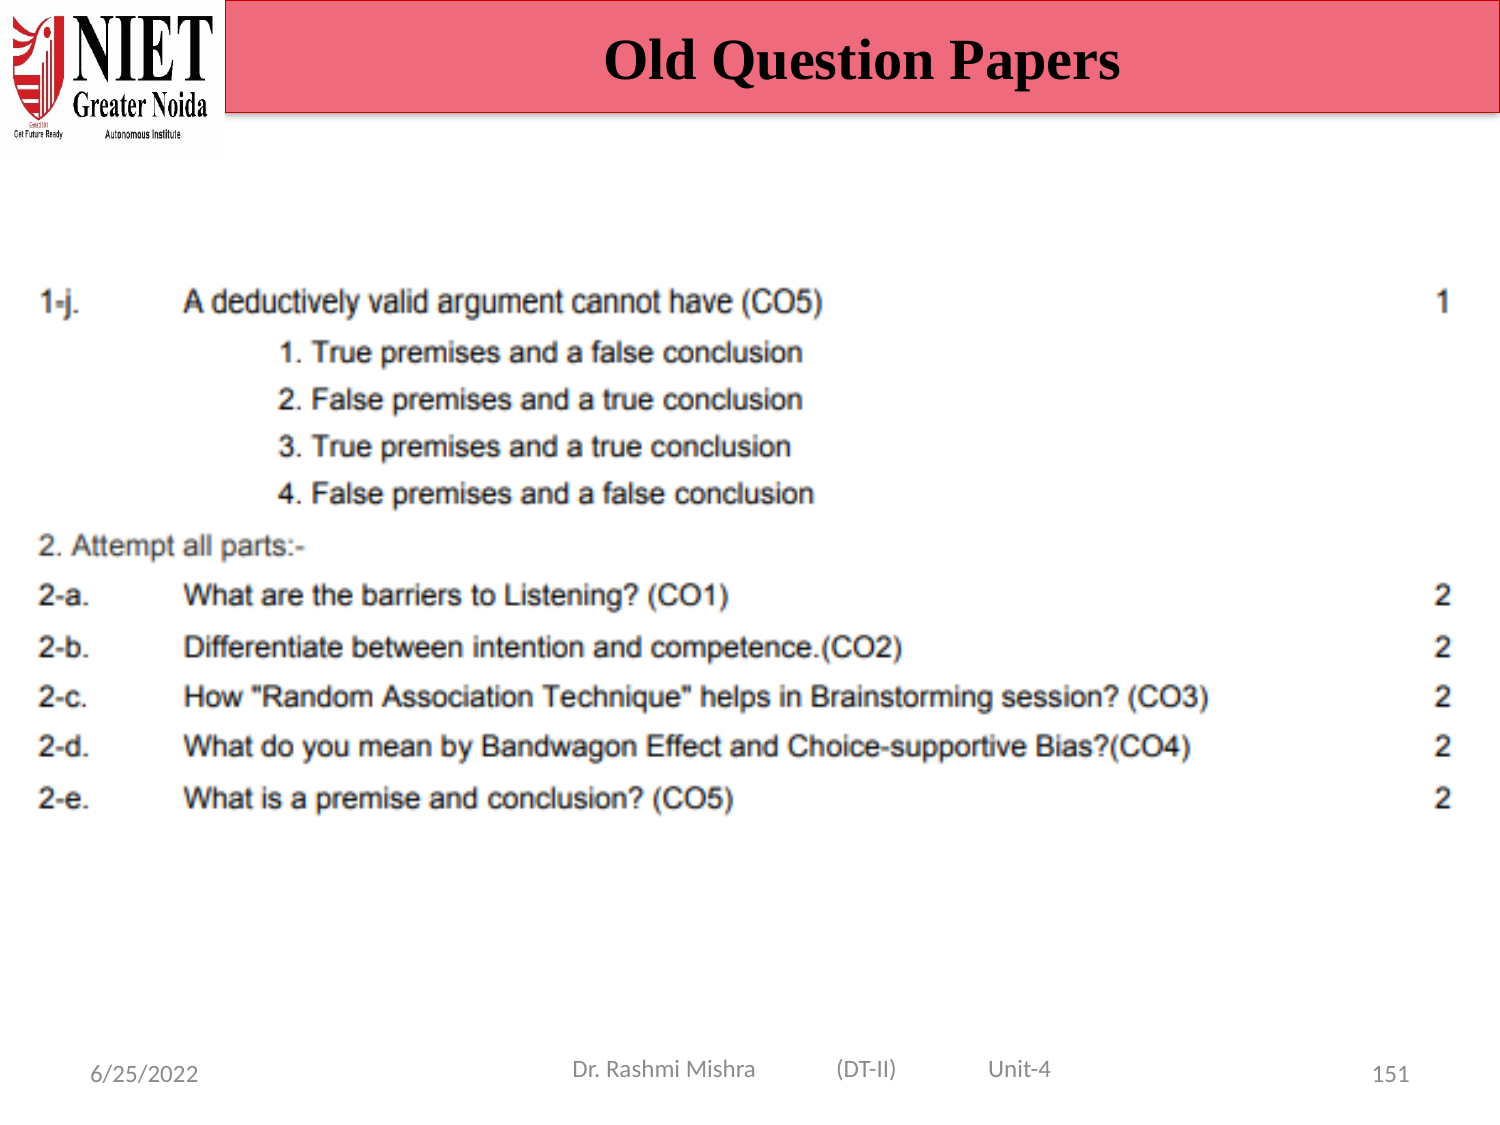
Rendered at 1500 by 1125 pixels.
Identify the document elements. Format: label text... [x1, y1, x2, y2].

picture [0, 0, 226, 156]
slide_number 151 [1074, 1042, 1425, 1103]
text_box Old Question Papers [226, 0, 1500, 113]
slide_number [75, 1042, 425, 1103]
footer Dr. Rashmi Mishra (DT-II) Unit-4 [412, 1037, 1213, 1098]
picture [22, 274, 1476, 824]
